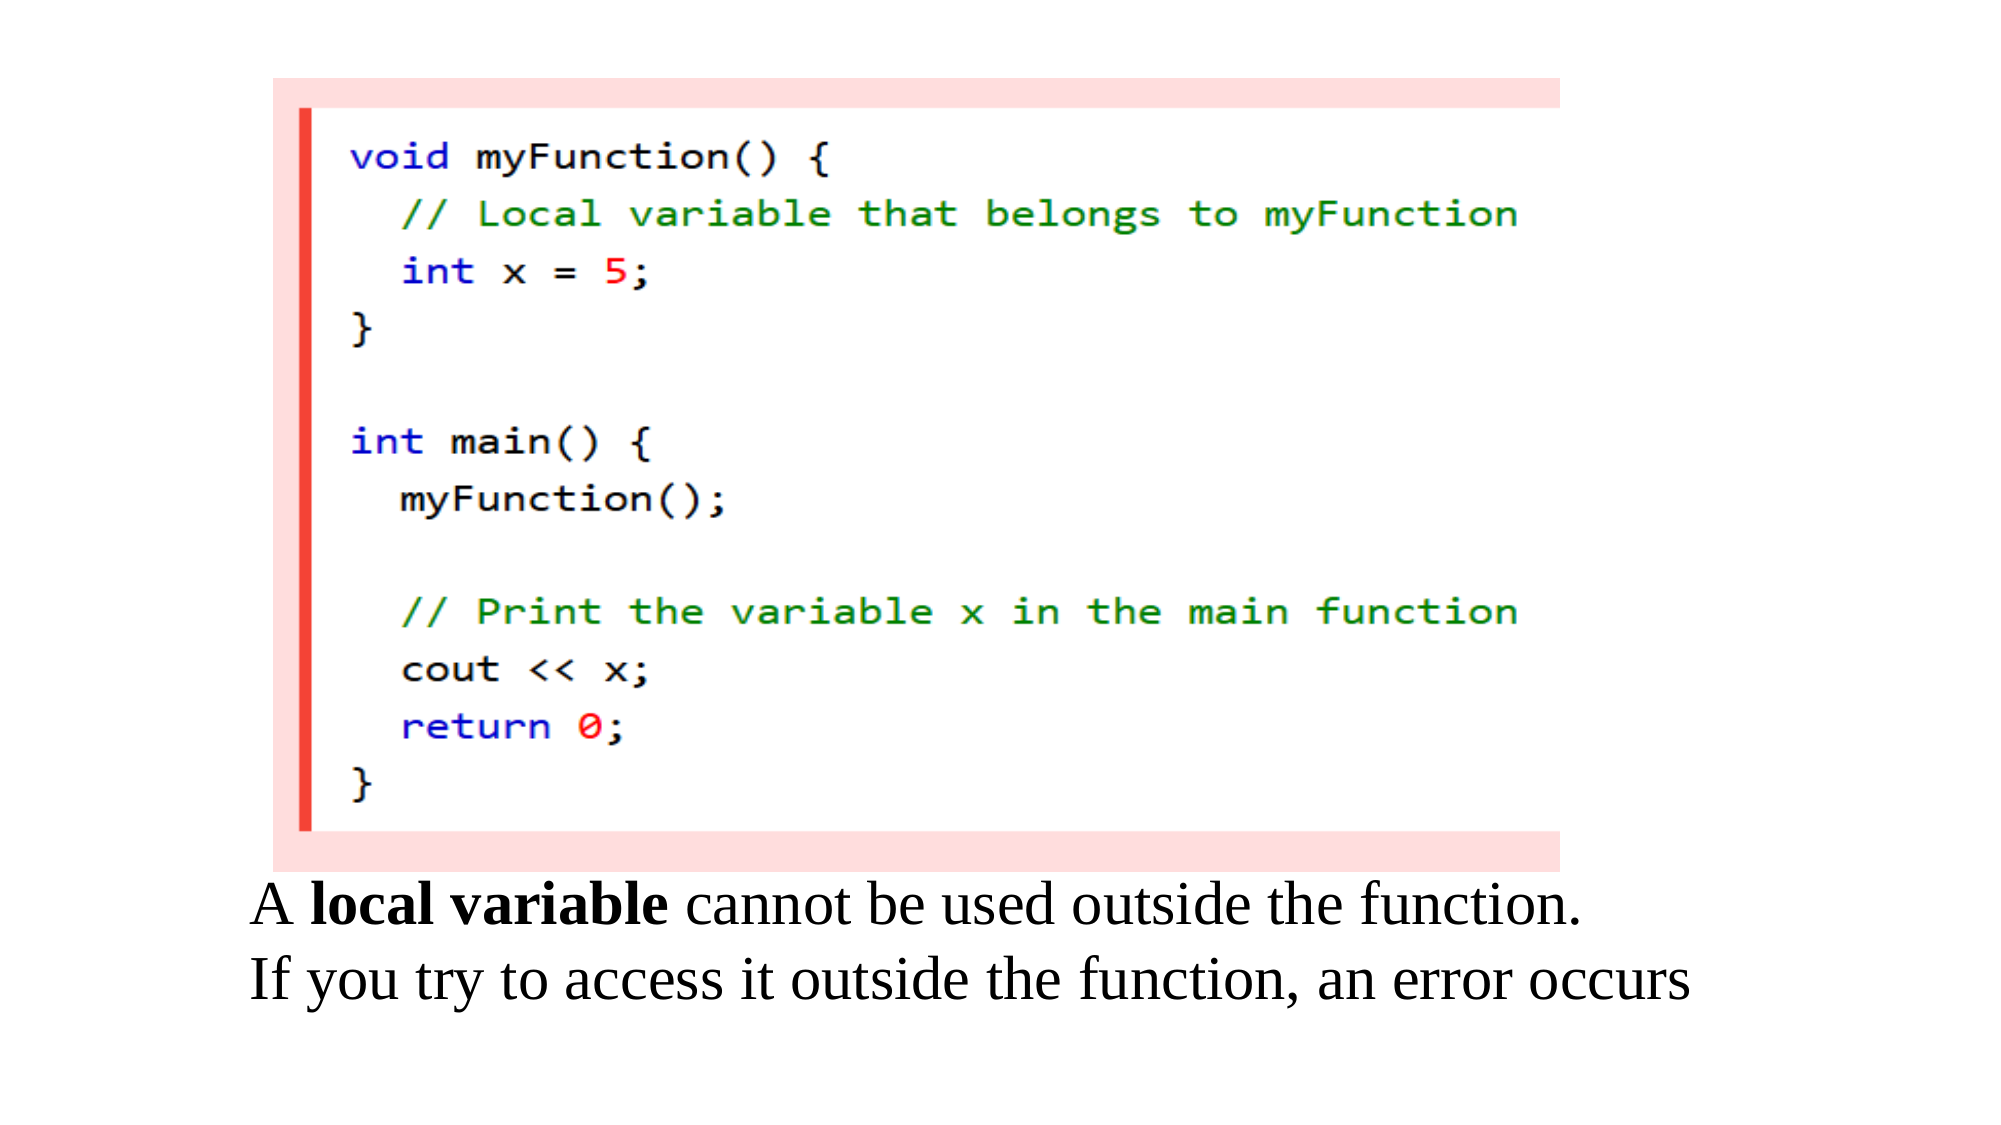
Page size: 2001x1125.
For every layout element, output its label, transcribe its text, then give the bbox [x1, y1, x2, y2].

text_box A local variable cannot be used outside the function. If you try to access it outside the function, an error occurs [234, 855, 2000, 1020]
picture [273, 78, 1560, 872]
